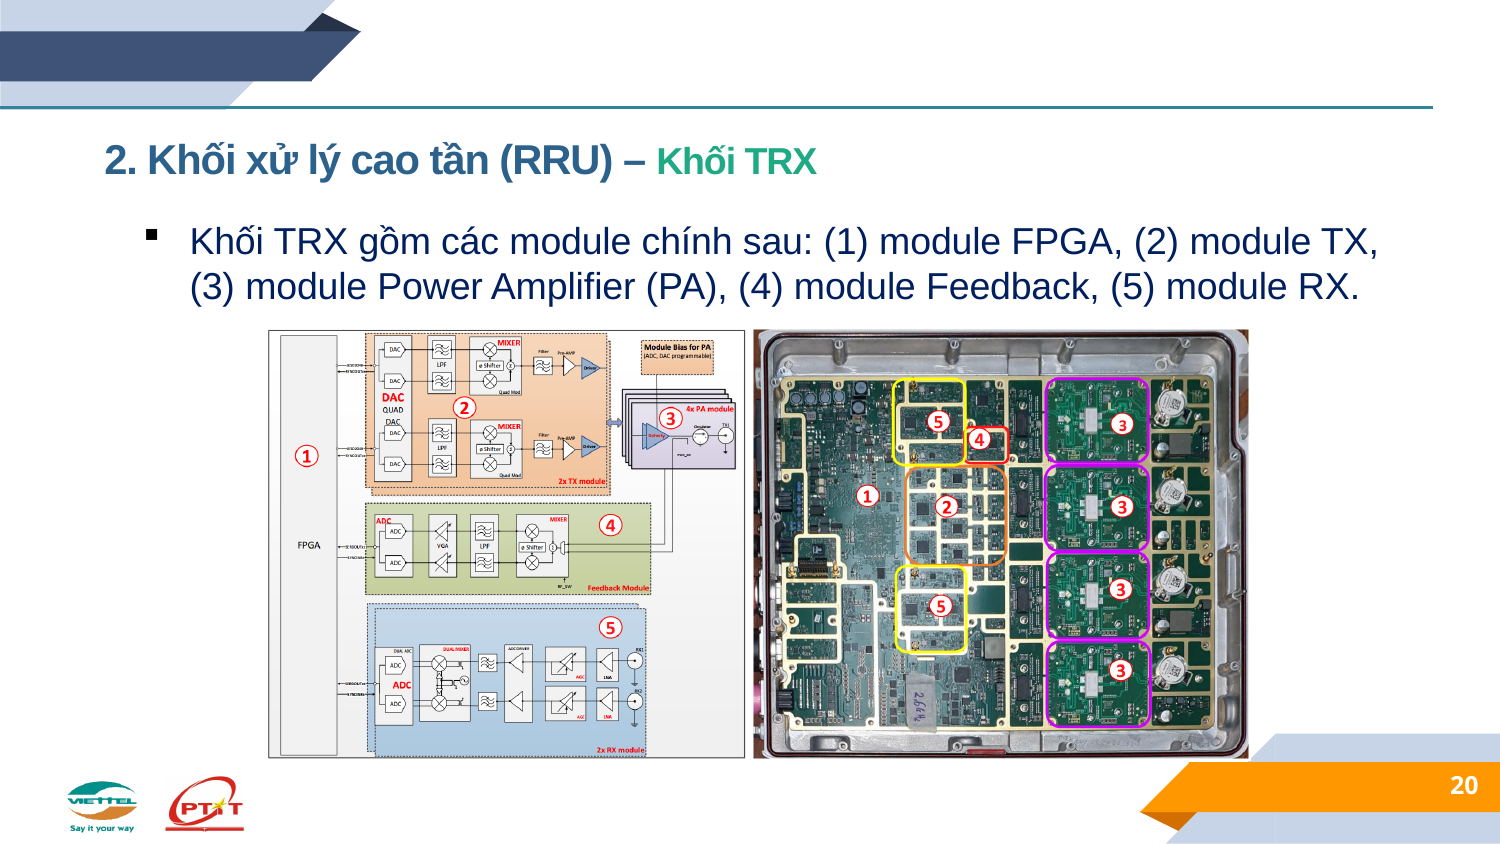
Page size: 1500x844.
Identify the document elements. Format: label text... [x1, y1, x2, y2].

picture [63, 776, 142, 836]
text_box 2. Khối xử lý cao tần (RRU) – Khối TRX [99, 132, 1251, 183]
text_box Cấu tạo và chức năng của eNodeB Viettel [354, 38, 1459, 121]
slide_number 20 [1249, 760, 1494, 813]
picture [266, 327, 1252, 761]
text_box Khối TRX gồm các module chính sau: (1) module FPGA, (2) module TX, (3) module Power Amplifier (PA), (4) module Feedback, (5) module RX. [99, 209, 1414, 376]
picture [165, 775, 244, 832]
